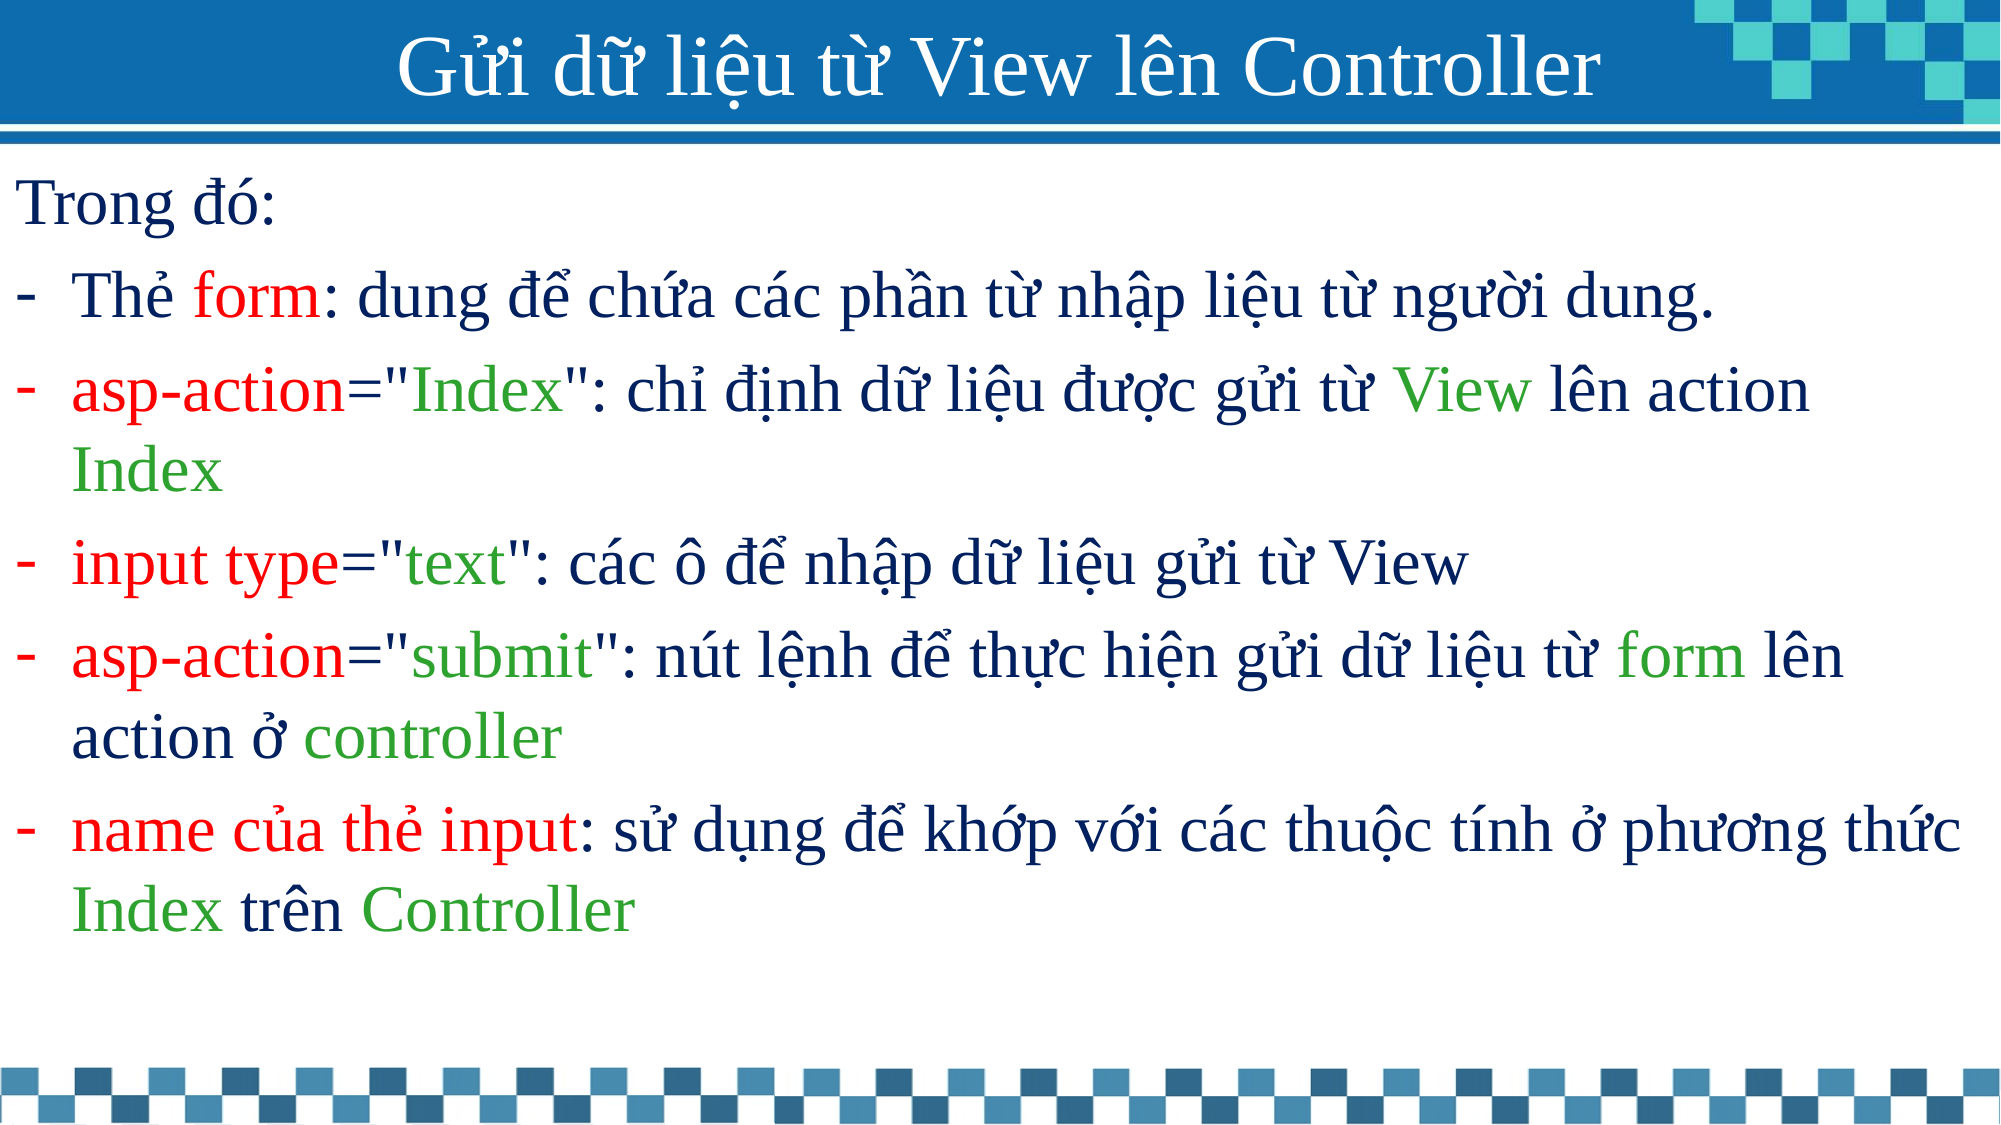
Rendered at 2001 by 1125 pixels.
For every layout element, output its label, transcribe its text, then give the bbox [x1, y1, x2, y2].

picture [0, 100, 2001, 1125]
title Gửi dữ liệu từ View lên Controller [0, 0, 2000, 121]
list Trong đó: Thẻ form: dung để chứa các phần từ nhập liệu từ người dung. asp-action="Index": chỉ định dữ liệu được gửi từ View lên action Index input type="text": các ô để nhập dữ liệu gửi từ View asp-action="submit": nút lệnh để thực hiện gửi dữ liệu từ form lên action ở controller name của thẻ input: sử dụng để khớp với các thuộc tính ở phương thức Index trên Controller [0, 149, 1995, 1038]
